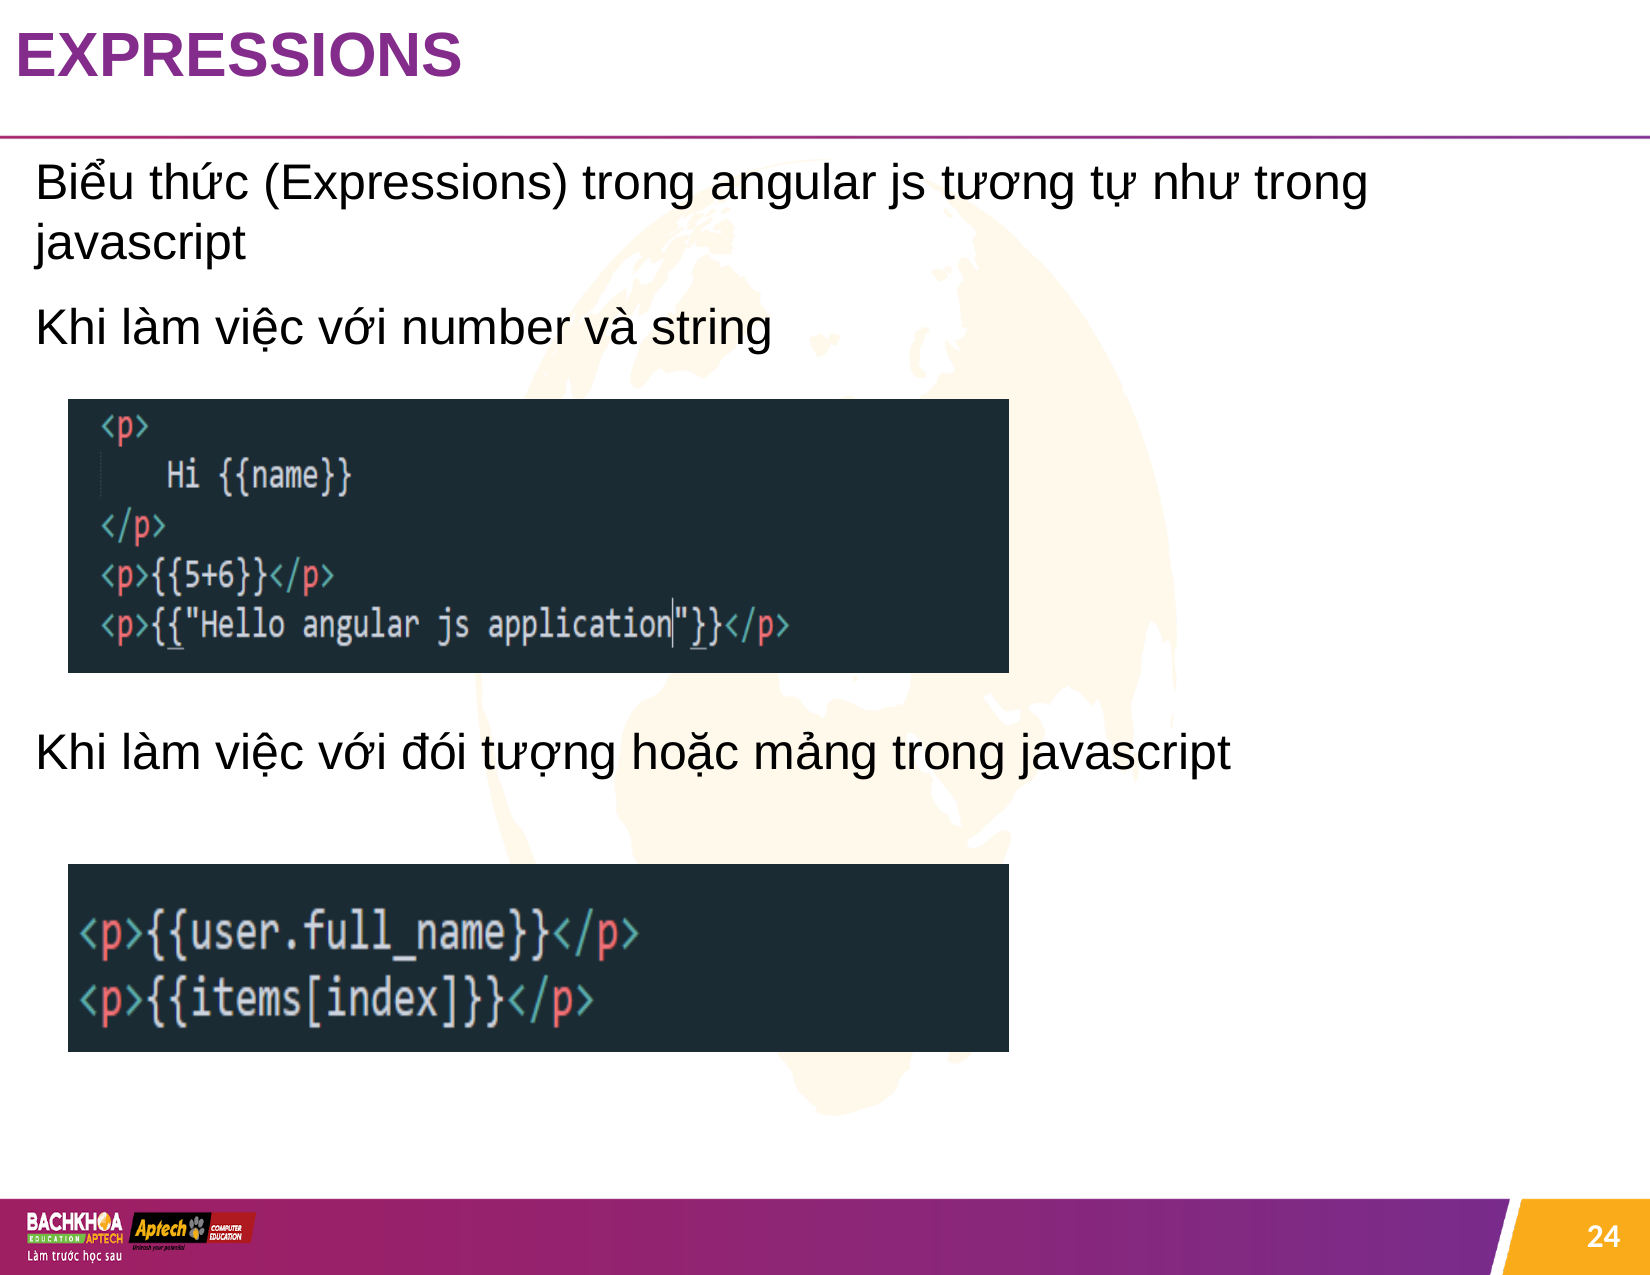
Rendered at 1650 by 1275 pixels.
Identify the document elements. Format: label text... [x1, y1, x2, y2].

text_box Biểu thức (Expressions) trong angular js tương tự như trong javascript Khi làm việc với number và string Khi làm việc với đói tượng hoặc mảng trong javascript [20, 141, 1563, 1124]
slide_number 24 [1567, 1200, 1640, 1269]
text_box EXPRESSIONS [0, 6, 1320, 110]
picture [0, 0, 1650, 1275]
